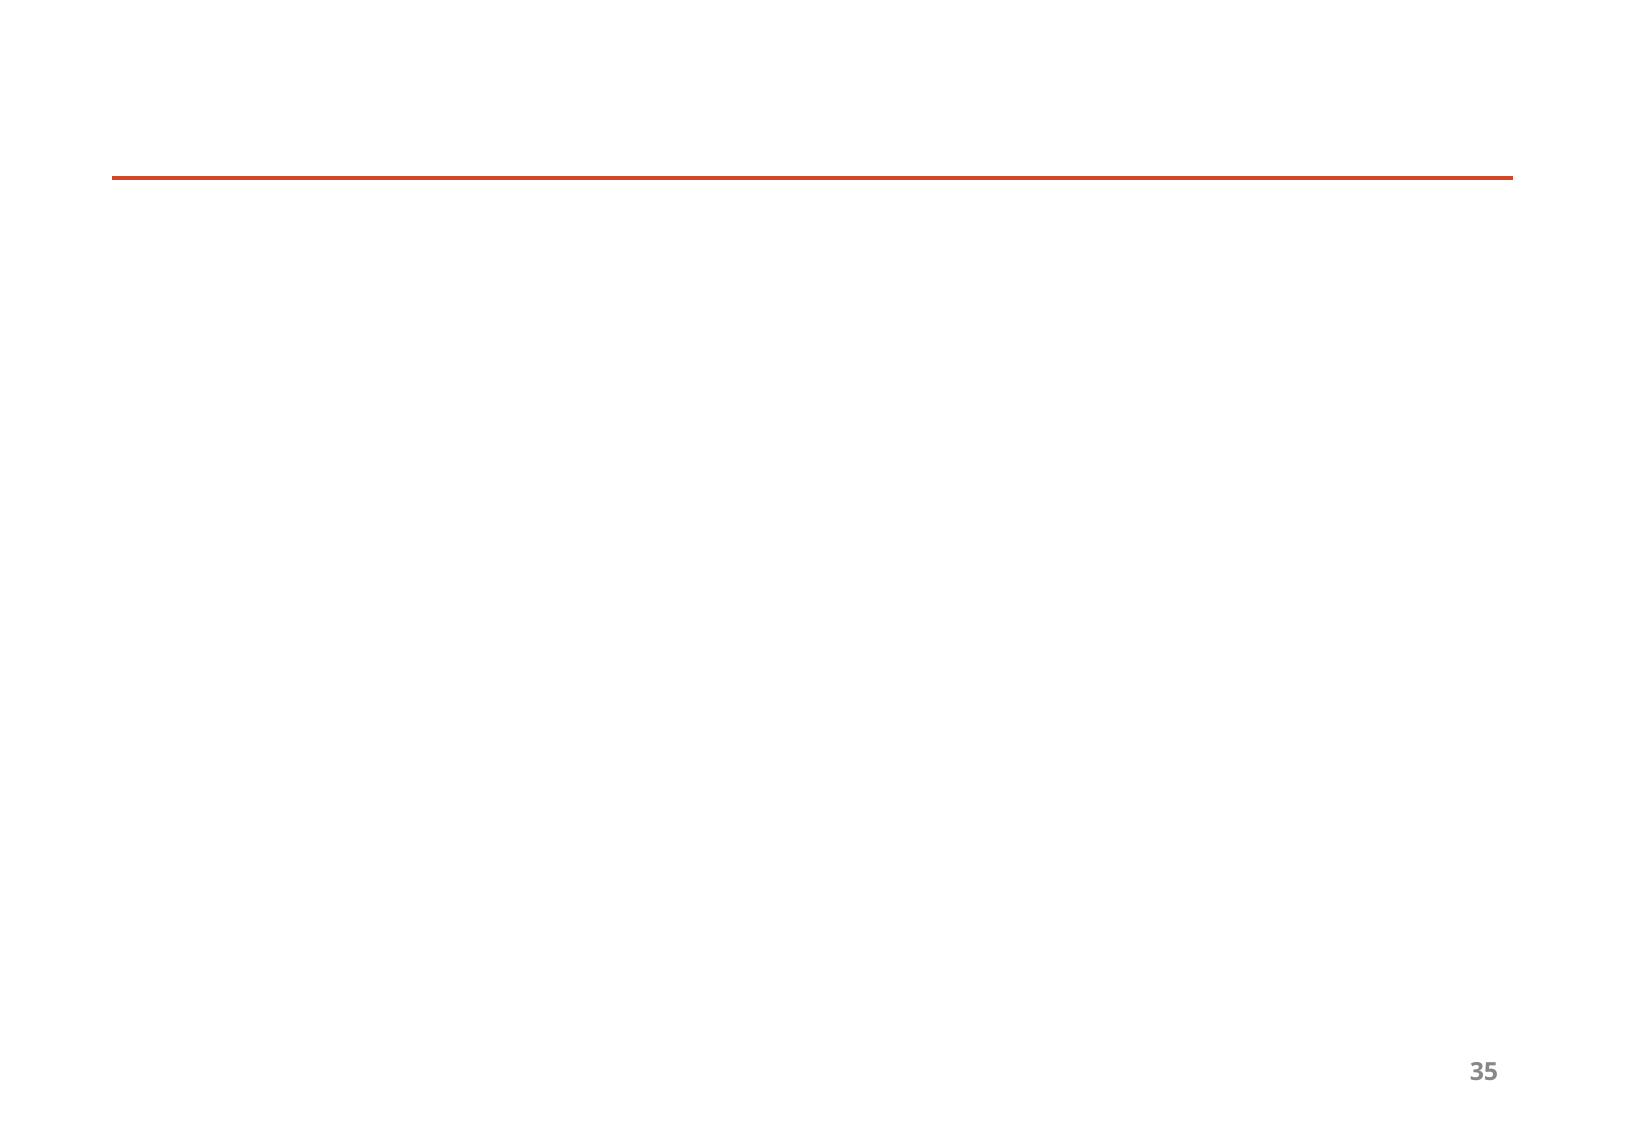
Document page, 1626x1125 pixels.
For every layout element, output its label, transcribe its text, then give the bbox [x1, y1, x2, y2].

slide_number 35 [1433, 1042, 1514, 1103]
